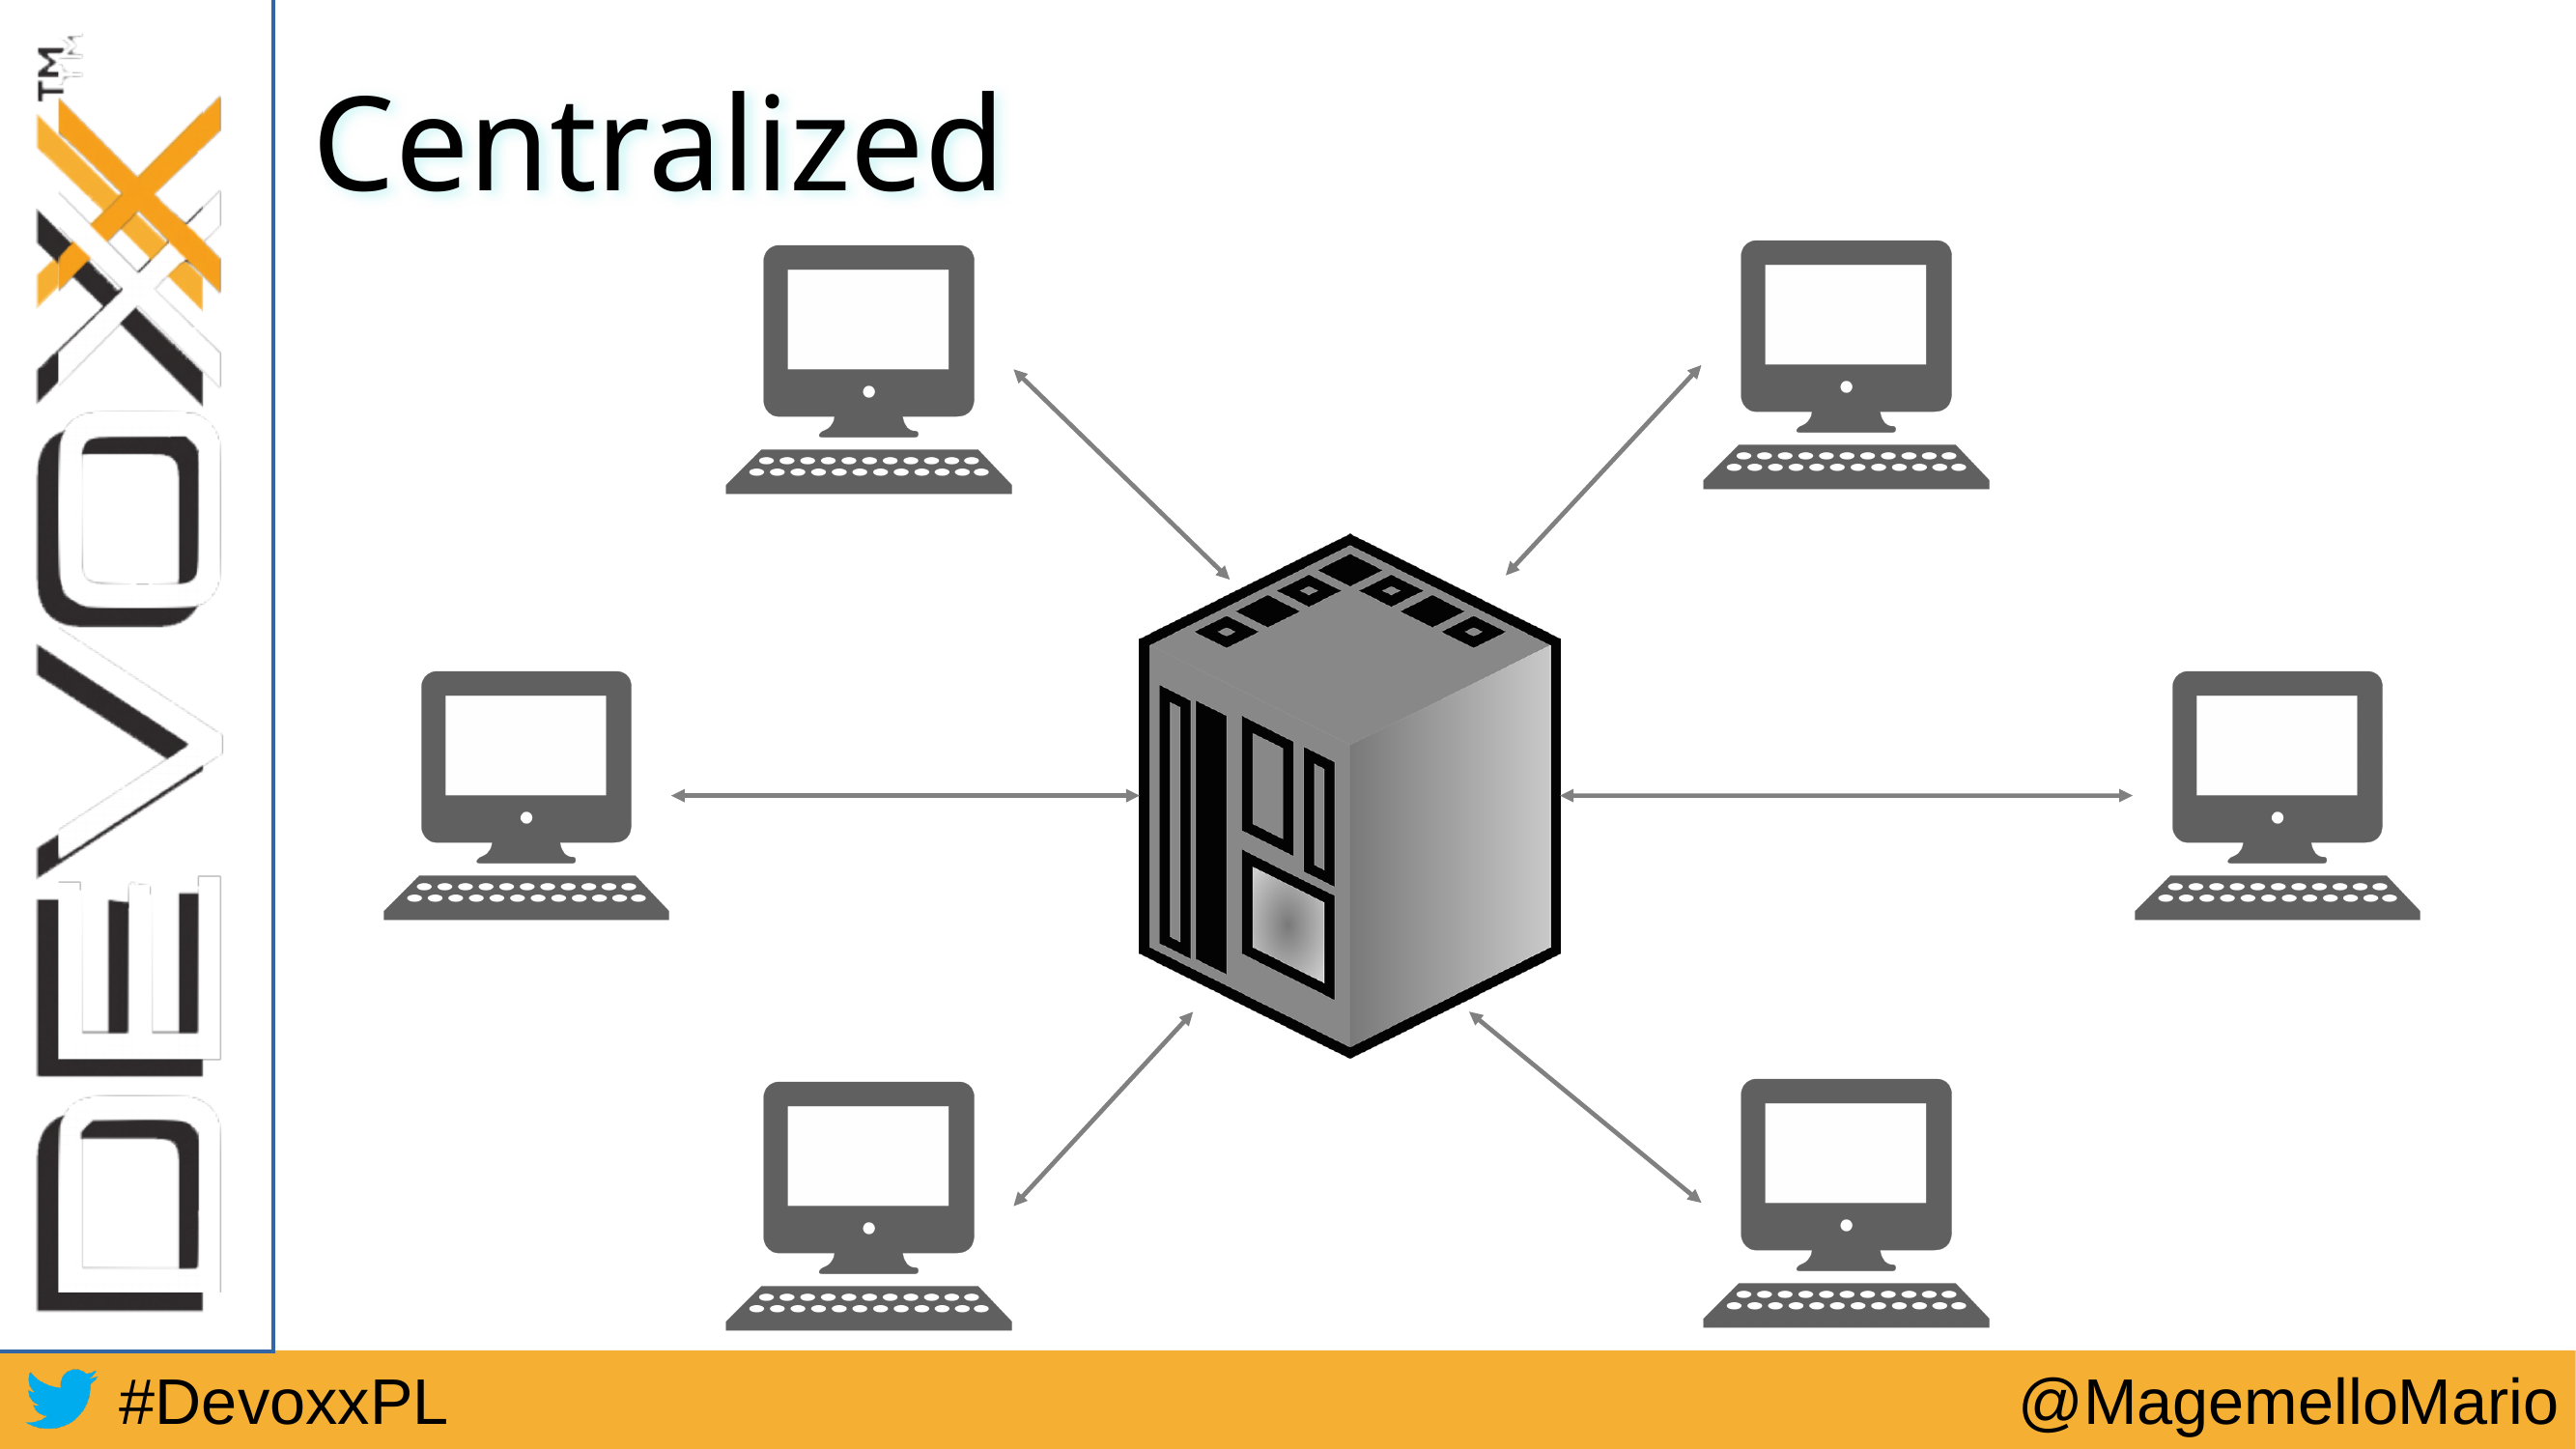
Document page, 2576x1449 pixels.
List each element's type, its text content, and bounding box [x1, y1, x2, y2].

picture [723, 223, 1014, 515]
picture [1701, 219, 1992, 511]
picture [0, 1353, 123, 1449]
picture [723, 1061, 1014, 1351]
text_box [1468, 1011, 1702, 1204]
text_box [1013, 1011, 1194, 1207]
picture [59, 34, 223, 1292]
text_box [1013, 368, 1231, 581]
picture [0, 39, 220, 1350]
picture [2132, 650, 2423, 941]
title Centralized [311, 19, 2522, 259]
picture [381, 650, 672, 941]
picture [1701, 1057, 1992, 1349]
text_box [1505, 364, 1702, 576]
picture [1139, 532, 1561, 1059]
